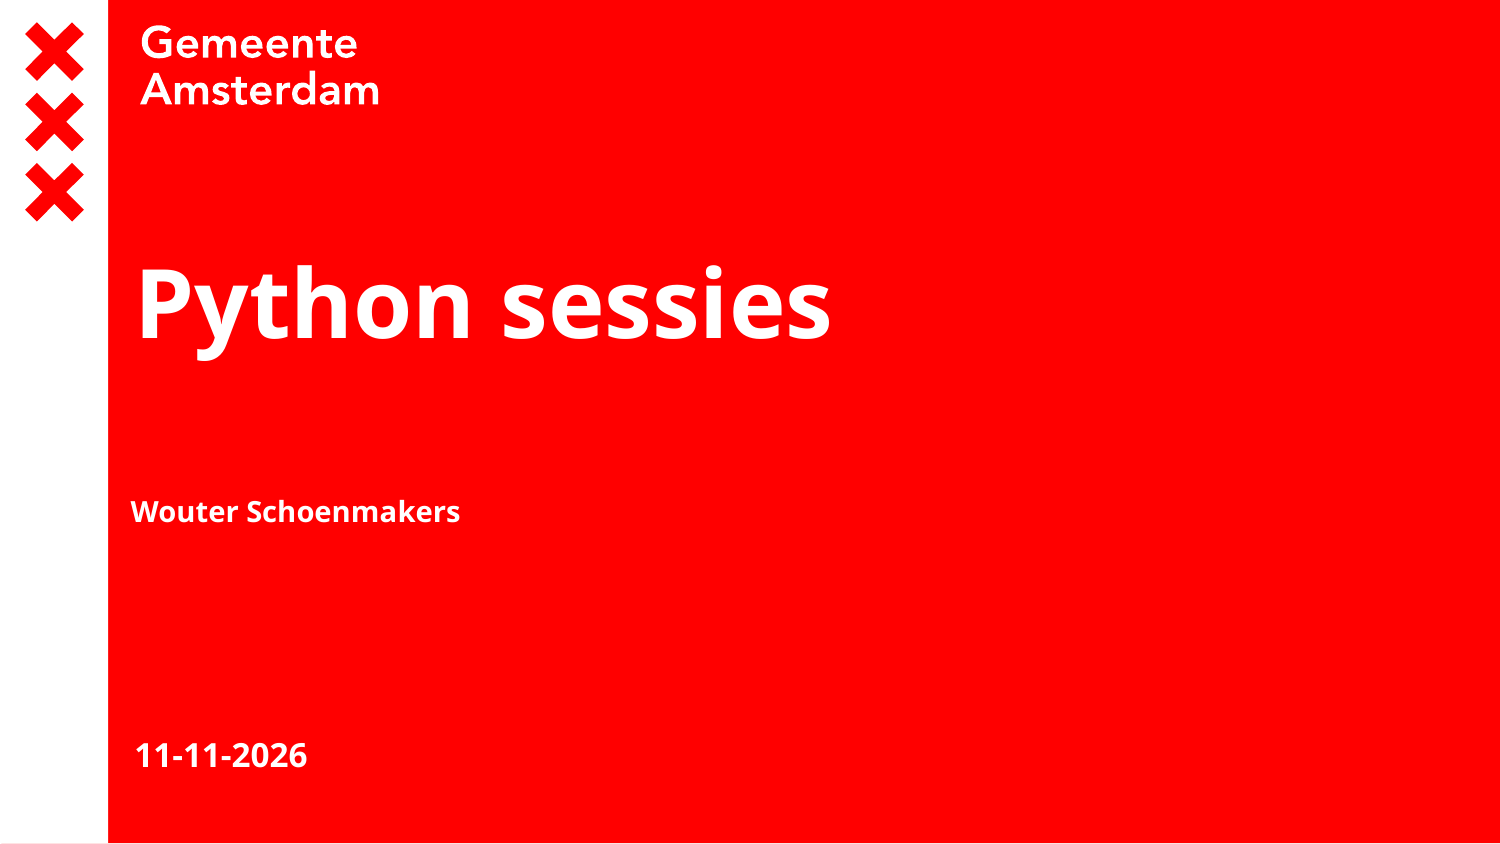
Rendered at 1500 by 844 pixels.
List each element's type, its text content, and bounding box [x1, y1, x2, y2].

subtitle Wouter Schoenmakers [130, 493, 1432, 709]
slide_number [134, 733, 395, 774]
title Python sessies [134, 242, 1340, 469]
